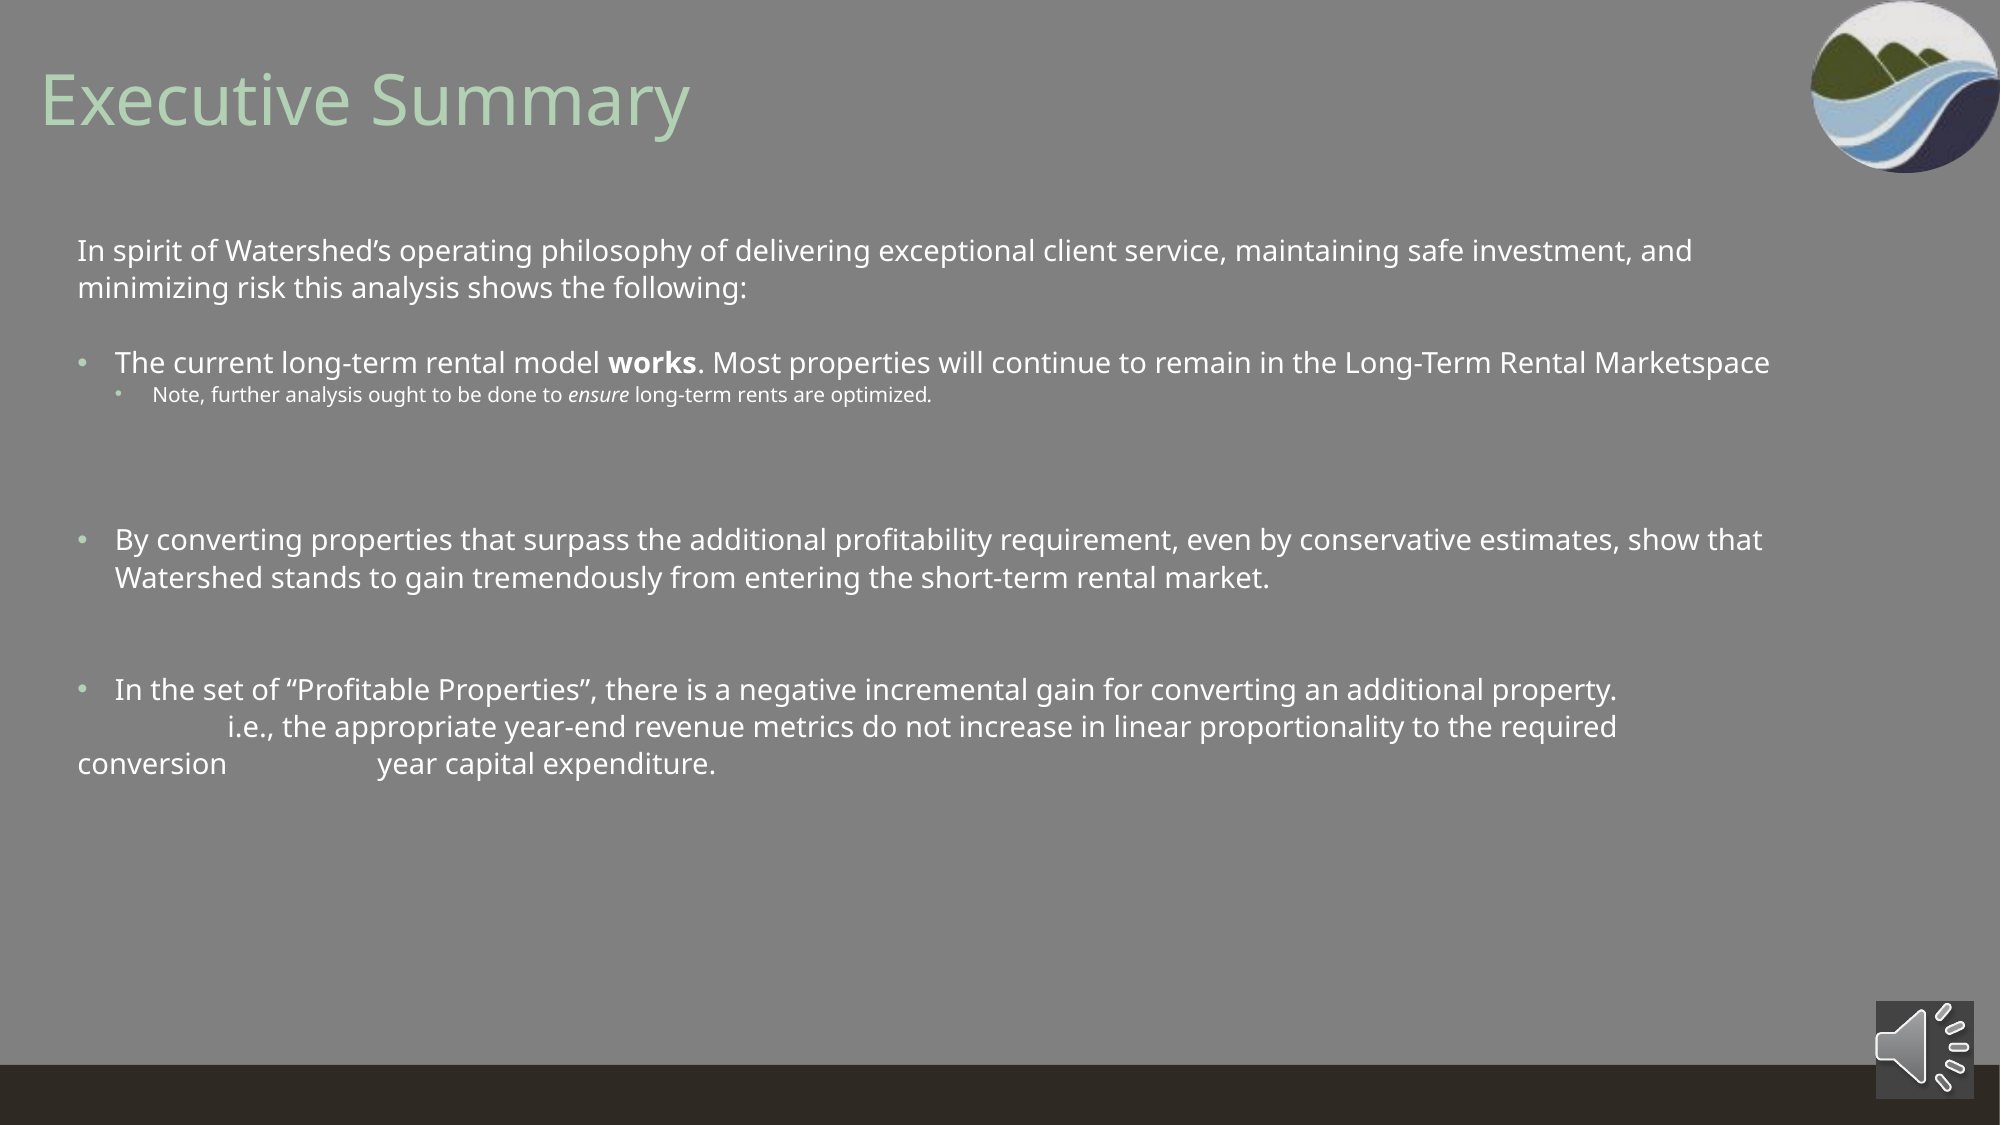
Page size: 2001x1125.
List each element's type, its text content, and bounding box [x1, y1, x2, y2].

list In spirit of Watershed’s operating philosophy of delivering exceptional client service, maintaining safe investment, and minimizing risk this analysis shows the following: The current long-term rental model works. Most properties will continue to remain in the Long-Term Rental Marketspace Note, further analysis ought to be done to ensure long-term rents are optimized. By converting properties that surpass the additional profitability requirement, even by conservative estimates, show that Watershed stands to gain tremendously from entering the short-term rental market. In the set of “Profitable Properties”, there is a negative incremental gain for converting an additional property. i.e., the appropriate year-end revenue metrics do not increase in linear proportionality to the required conversion year capital expenditure. [62, 187, 1788, 902]
picture [1874, 999, 1975, 1100]
title Executive Summary [24, 50, 725, 148]
picture [1810, 0, 2000, 174]
